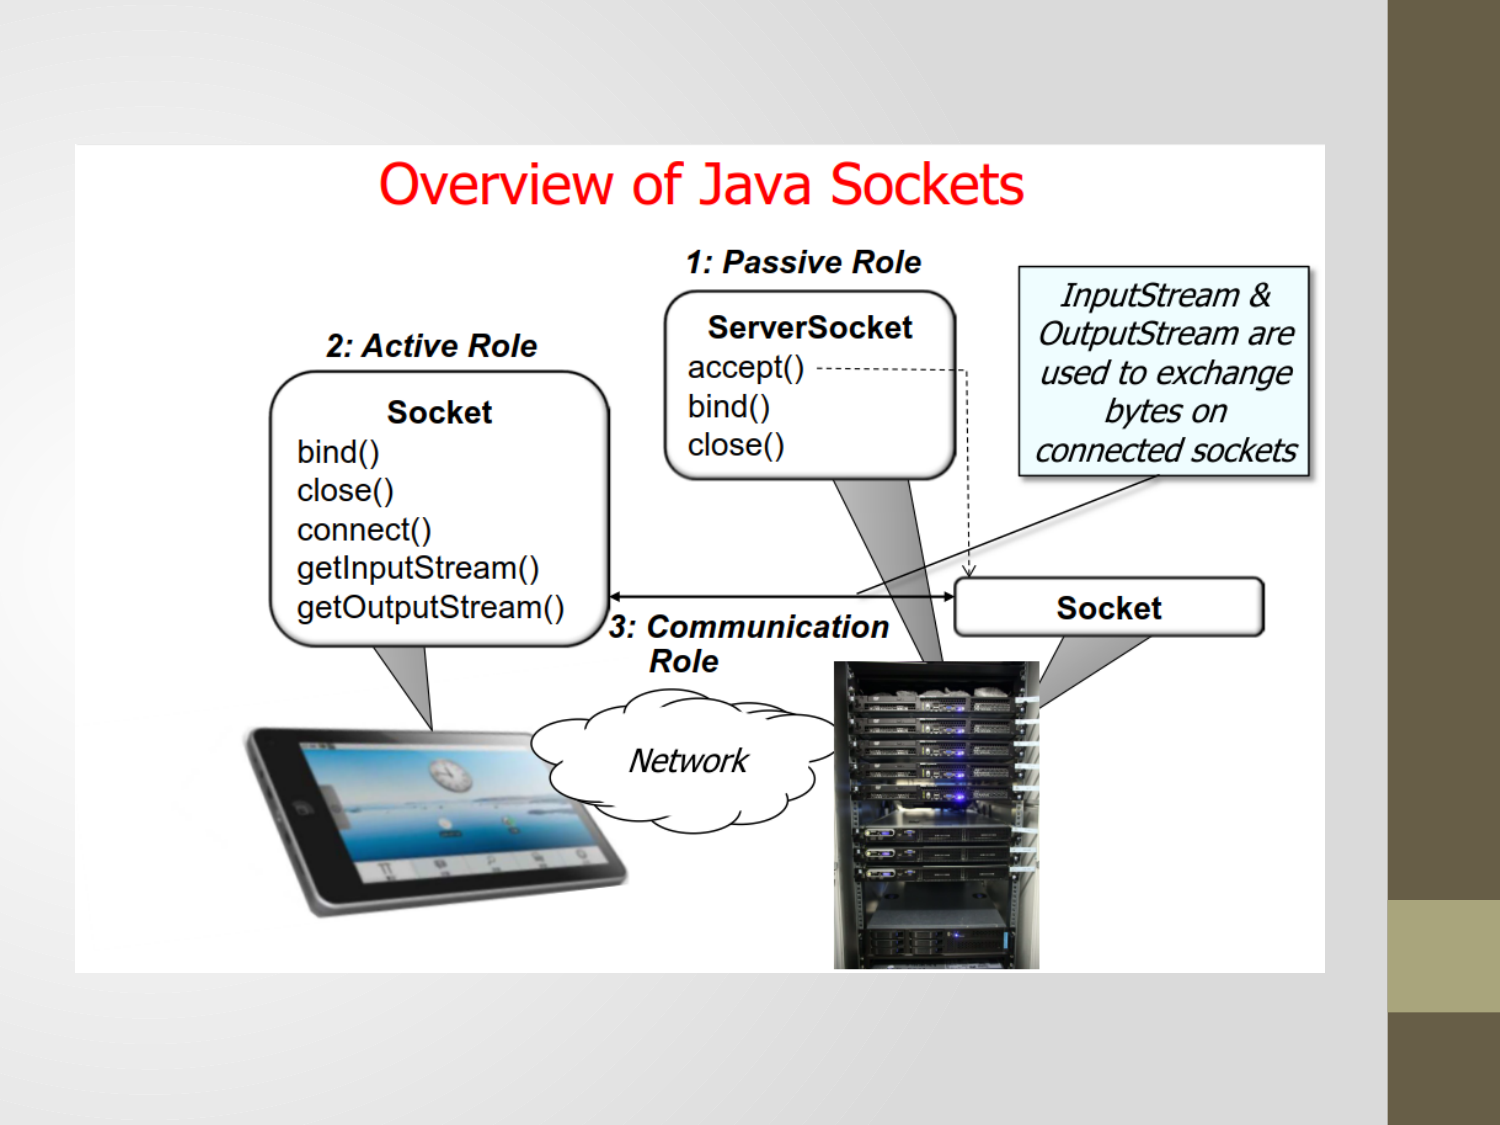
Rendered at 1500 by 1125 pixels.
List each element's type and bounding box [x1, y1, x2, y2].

list [74, 143, 1326, 973]
